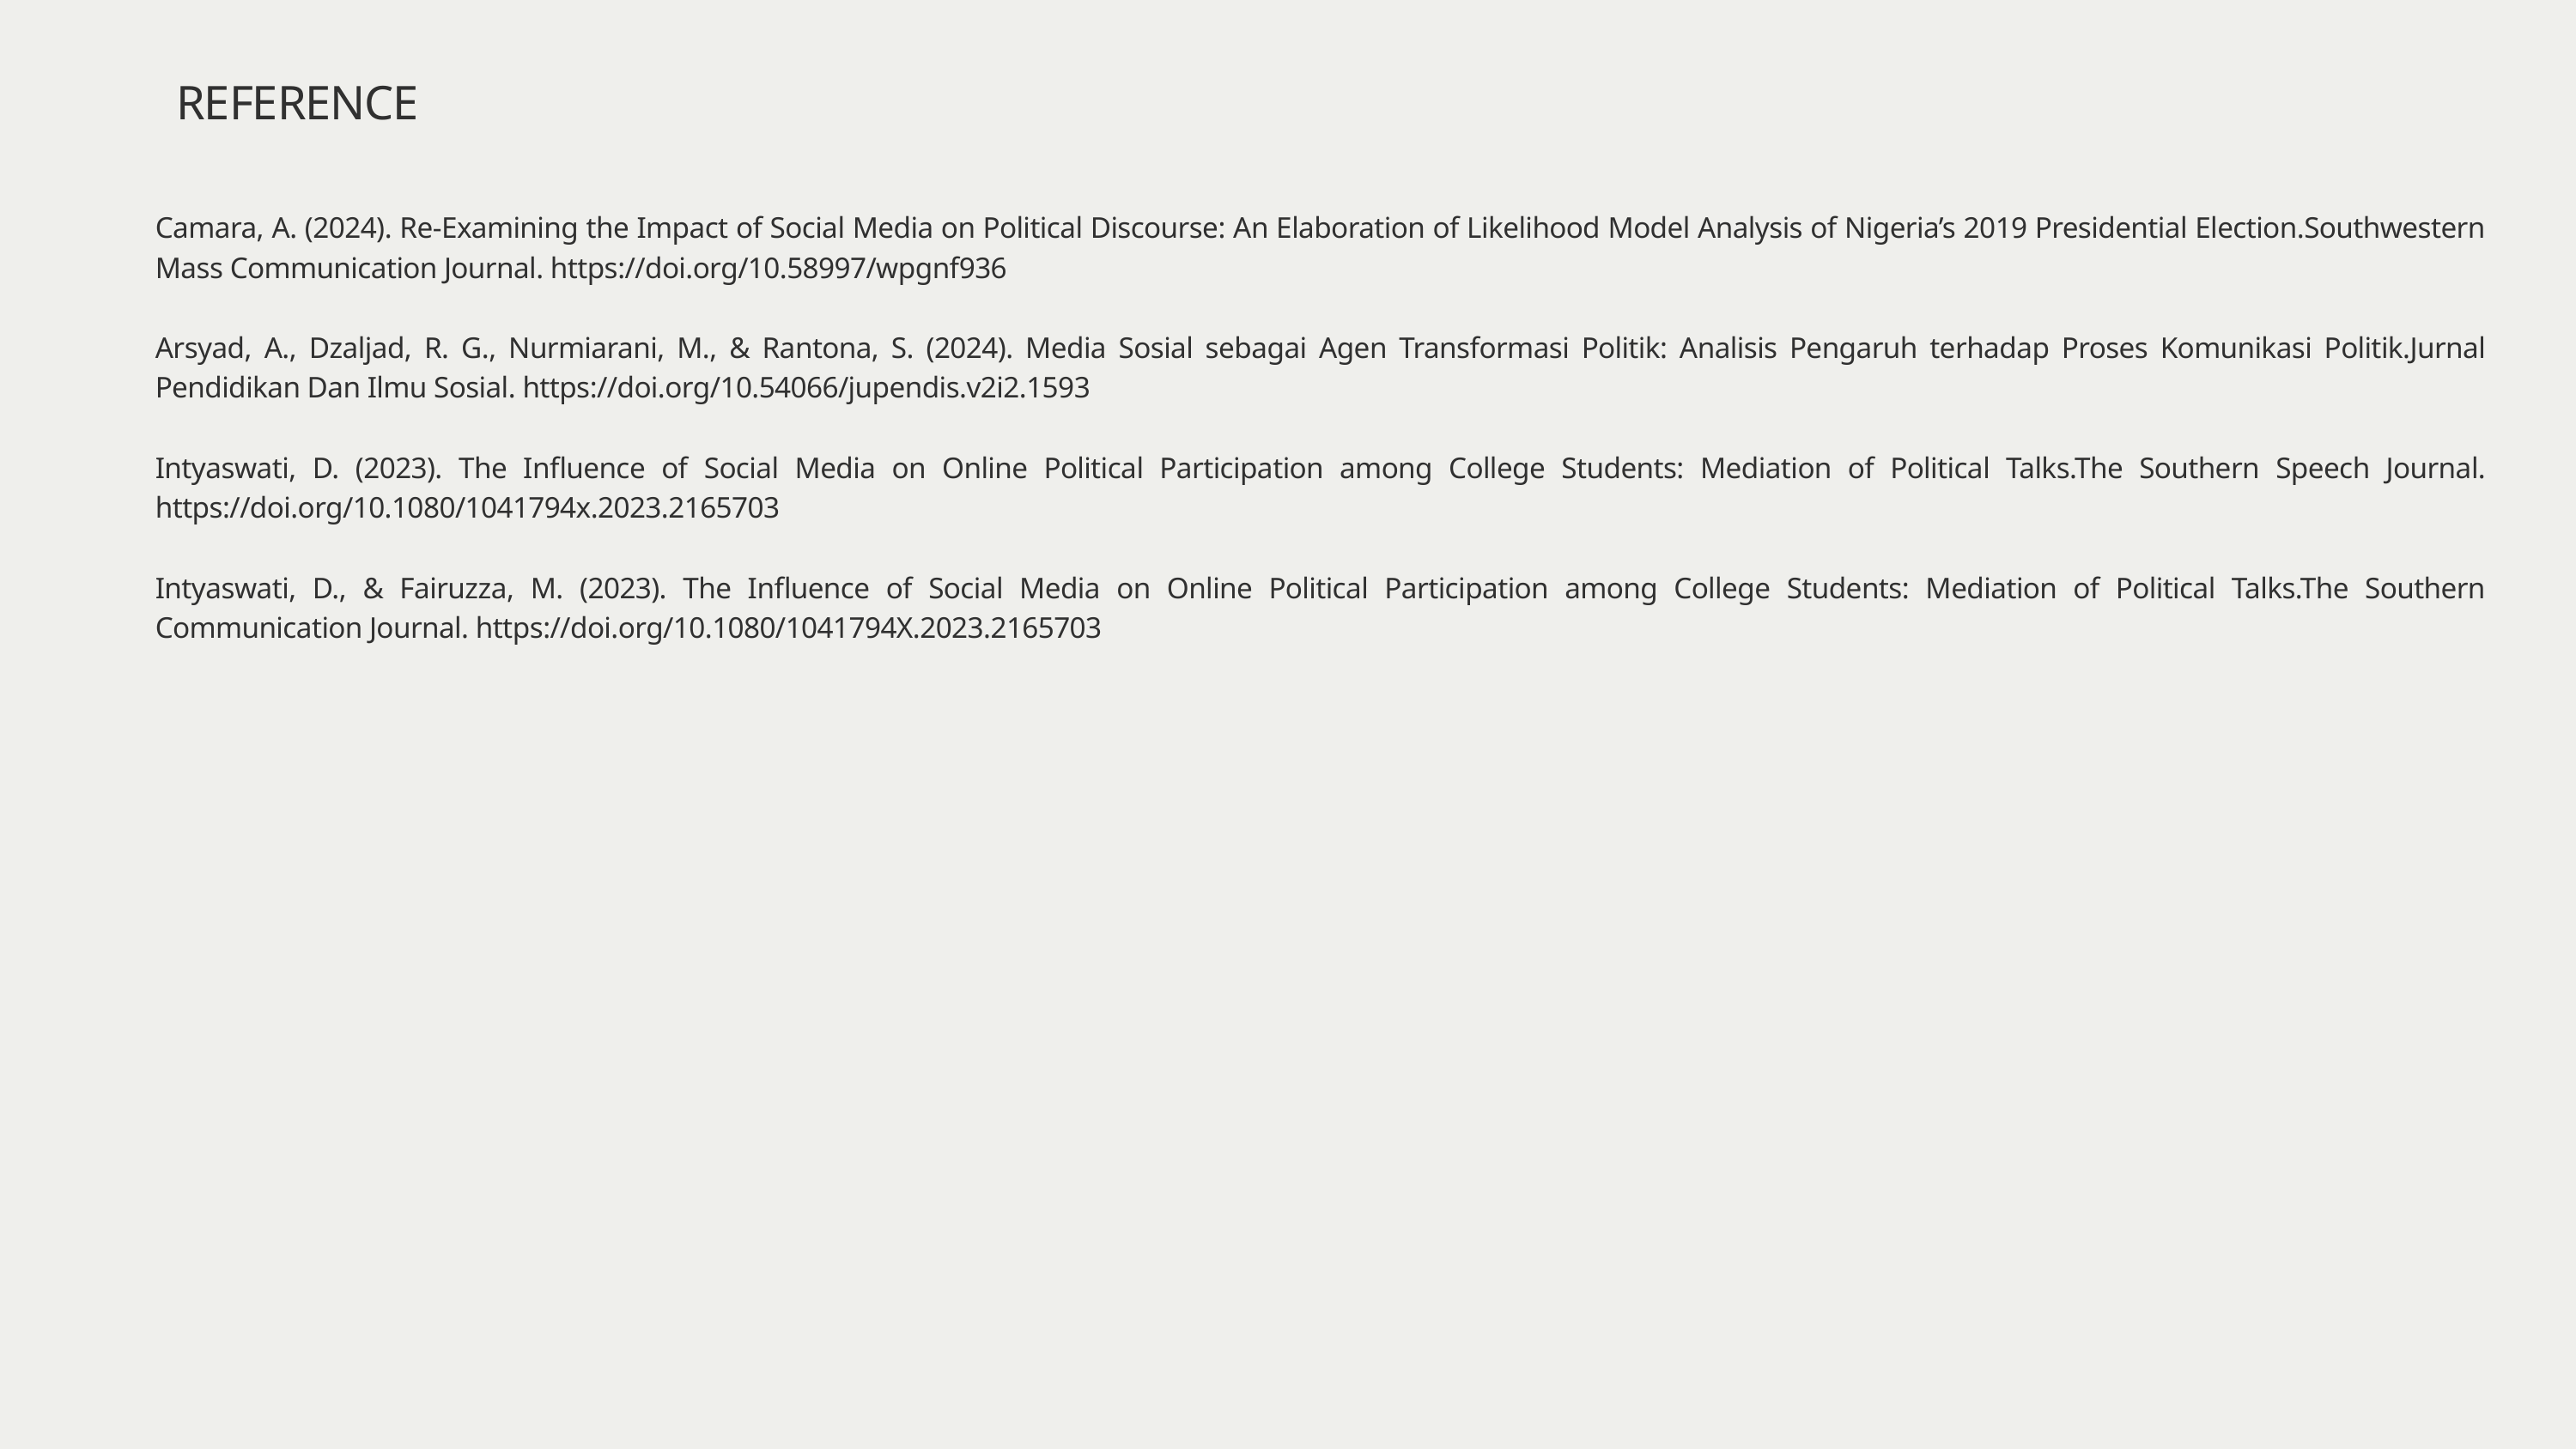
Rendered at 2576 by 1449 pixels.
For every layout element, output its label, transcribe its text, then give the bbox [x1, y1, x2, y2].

text_box Camara, A. (2024). Re-Examining the Impact of Social Media on Political Discourse: An Elaboration of Likelihood Model Analysis of Nigeria’s 2019 Presidential Election.Southwestern Mass Communication Journal. https://doi.org/10.58997/wpgnf936 Arsyad, A., Dzaljad, R. G., Nurmiarani, M., & Rantona, S. (2024). Media Sosial sebagai Agen Transformasi Politik: Analisis Pengaruh terhadap Proses Komunikasi Politik.Jurnal Pendidikan Dan Ilmu Sosial. https://doi.org/10.54066/jupendis.v2i2.1593 Intyaswati, D. (2023). The Influence of Social Media on Online Political Participation among College Students: Mediation of Political Talks.The Southern Speech Journal. https://doi.org/10.1080/1041794x.2023.2165703 Intyaswati, D., & Fairuzza, M. (2023). The Influence of Social Media on Online Political Participation among College Students: Mediation of Political Talks.The Southern Communication Journal. https://doi.org/10.1080/1041794X.2023.2165703 [155, 203, 2488, 685]
text_box REFERENCE [176, 64, 927, 130]
